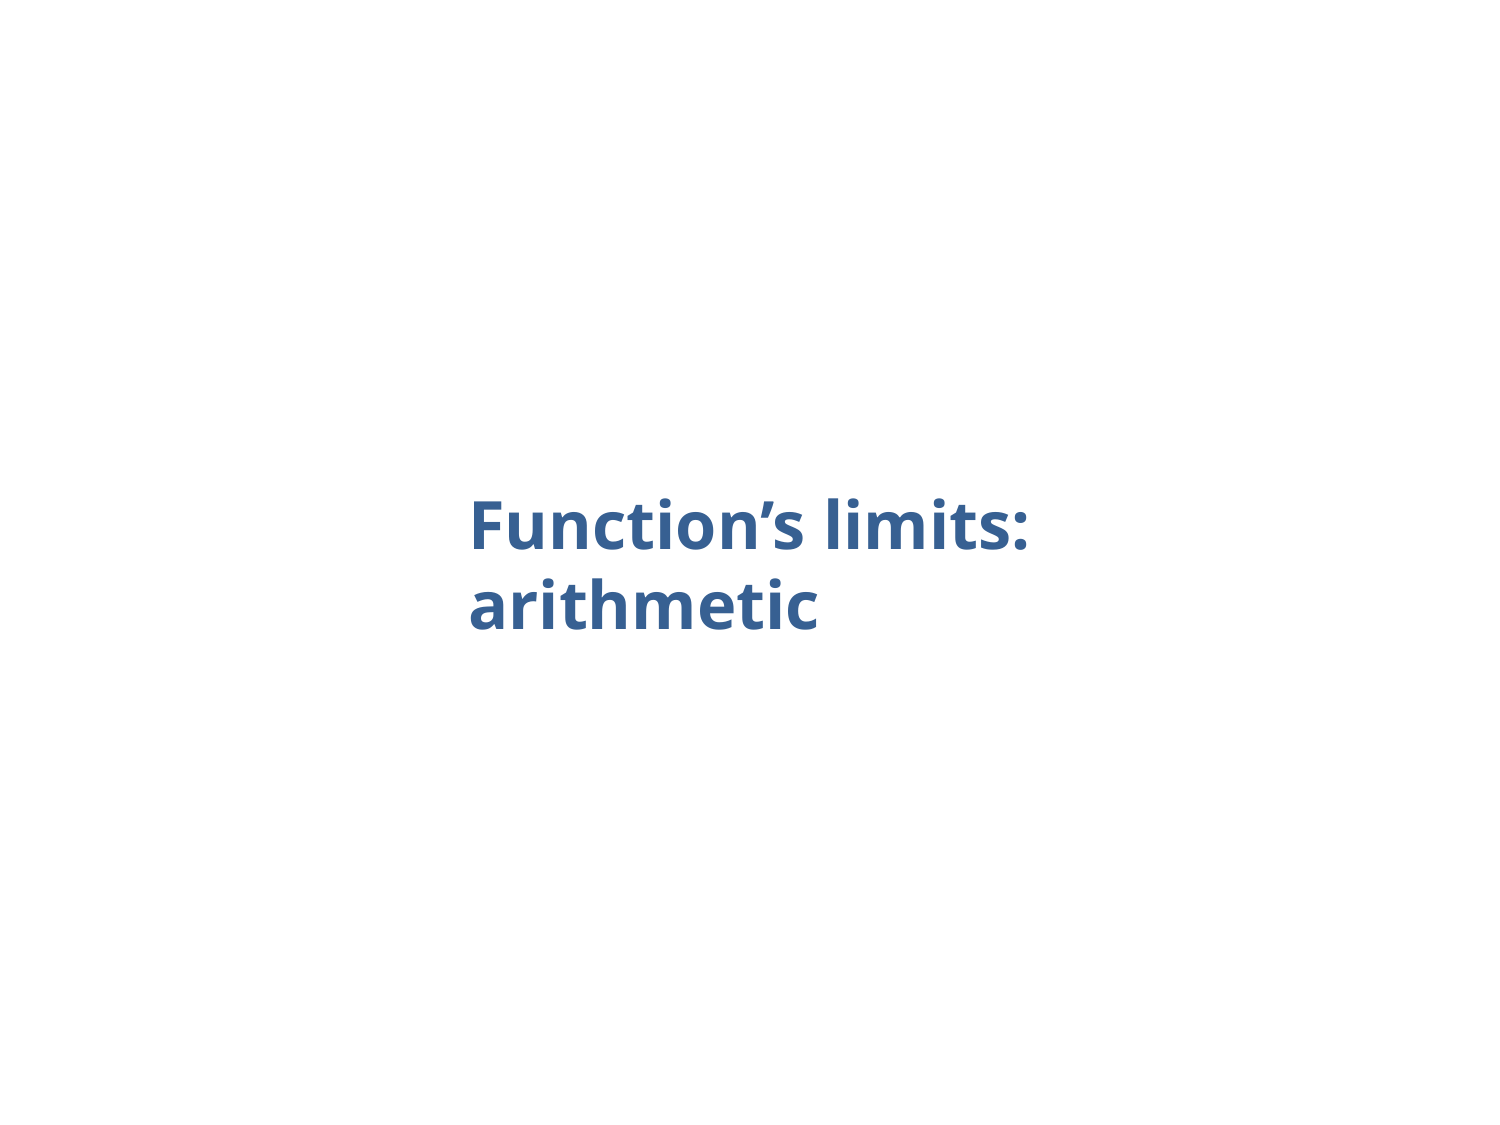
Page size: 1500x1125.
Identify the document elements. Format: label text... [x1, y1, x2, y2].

title Function’s limits: arithmetic [453, 468, 1047, 657]
